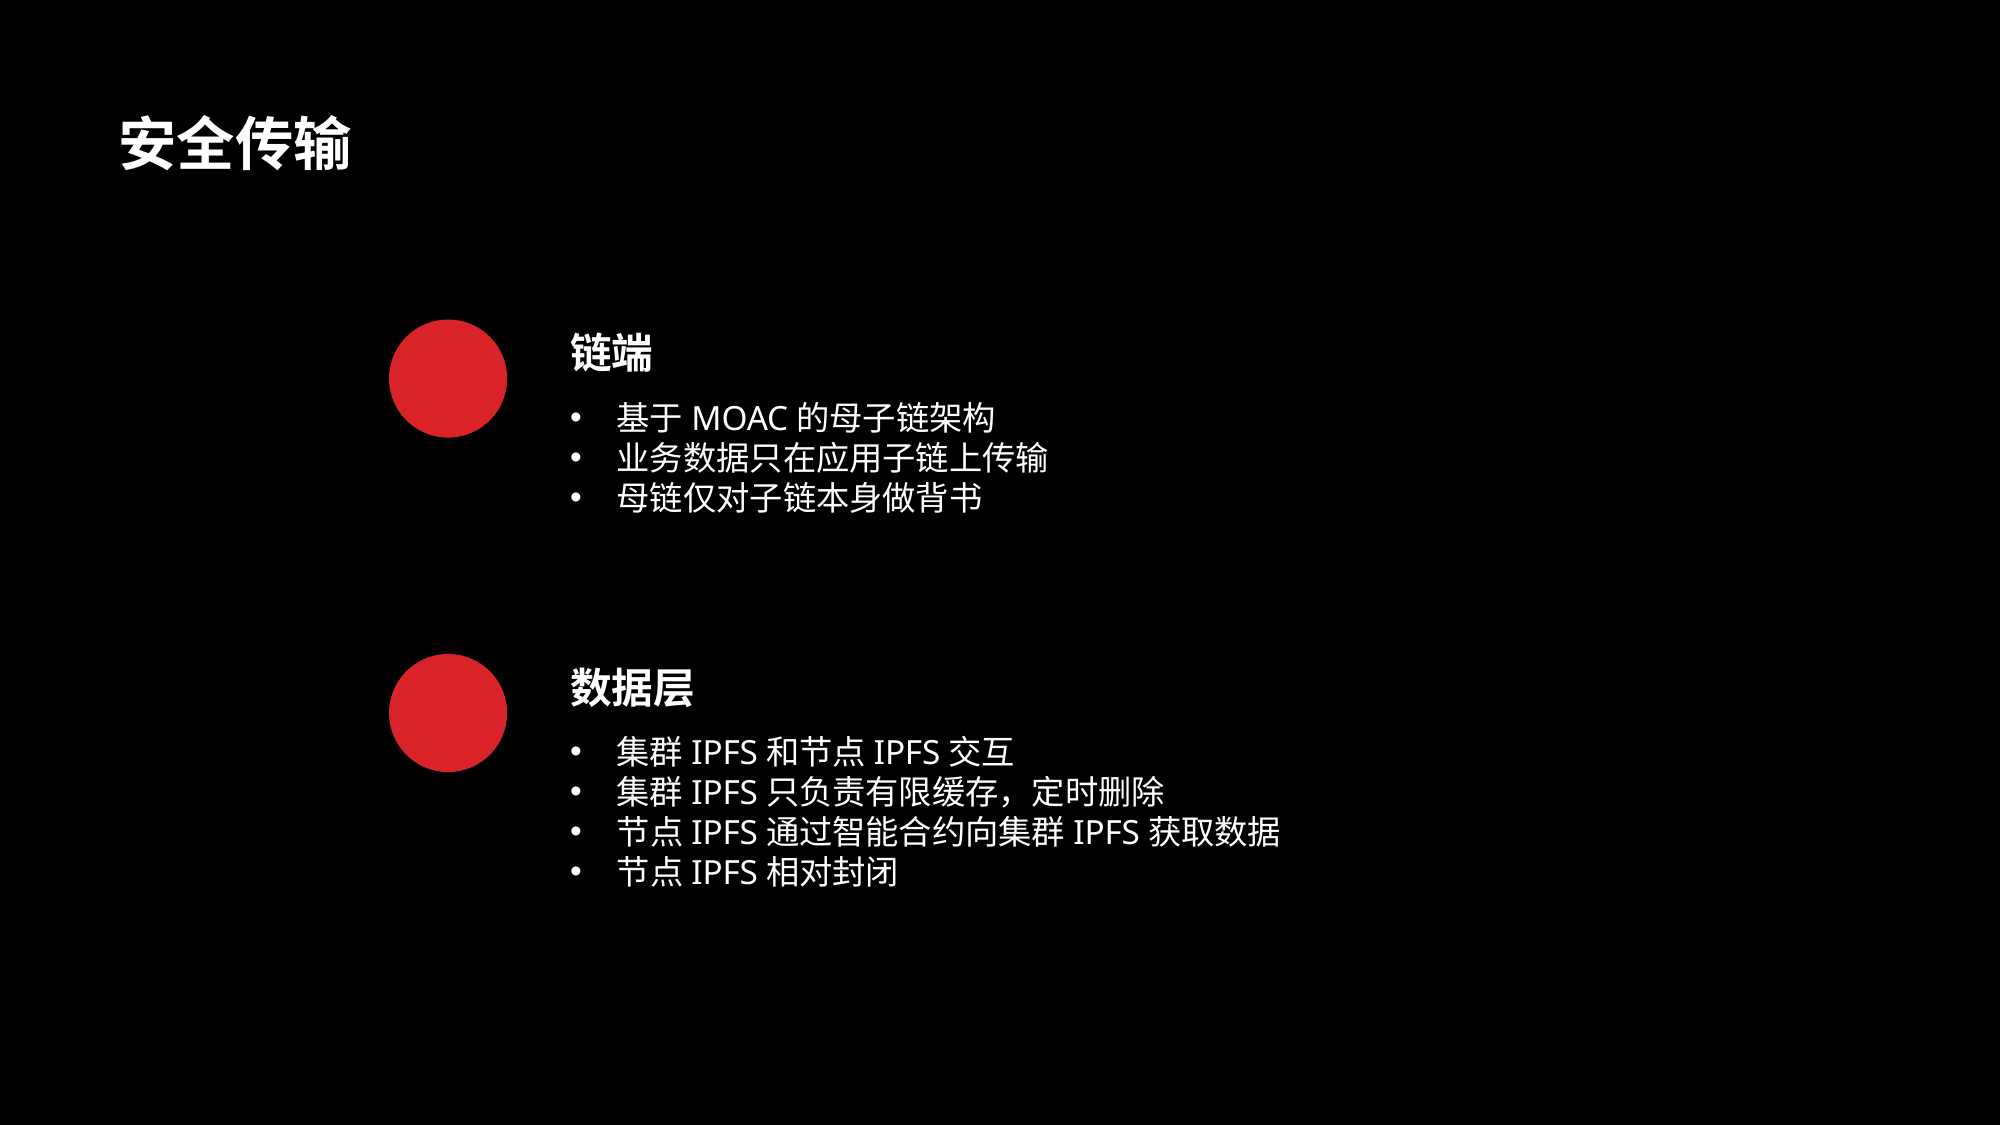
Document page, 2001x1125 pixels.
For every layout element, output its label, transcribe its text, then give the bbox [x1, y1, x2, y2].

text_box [389, 319, 1371, 527]
text_box 安全传输 [118, 102, 352, 222]
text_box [389, 653, 1371, 902]
